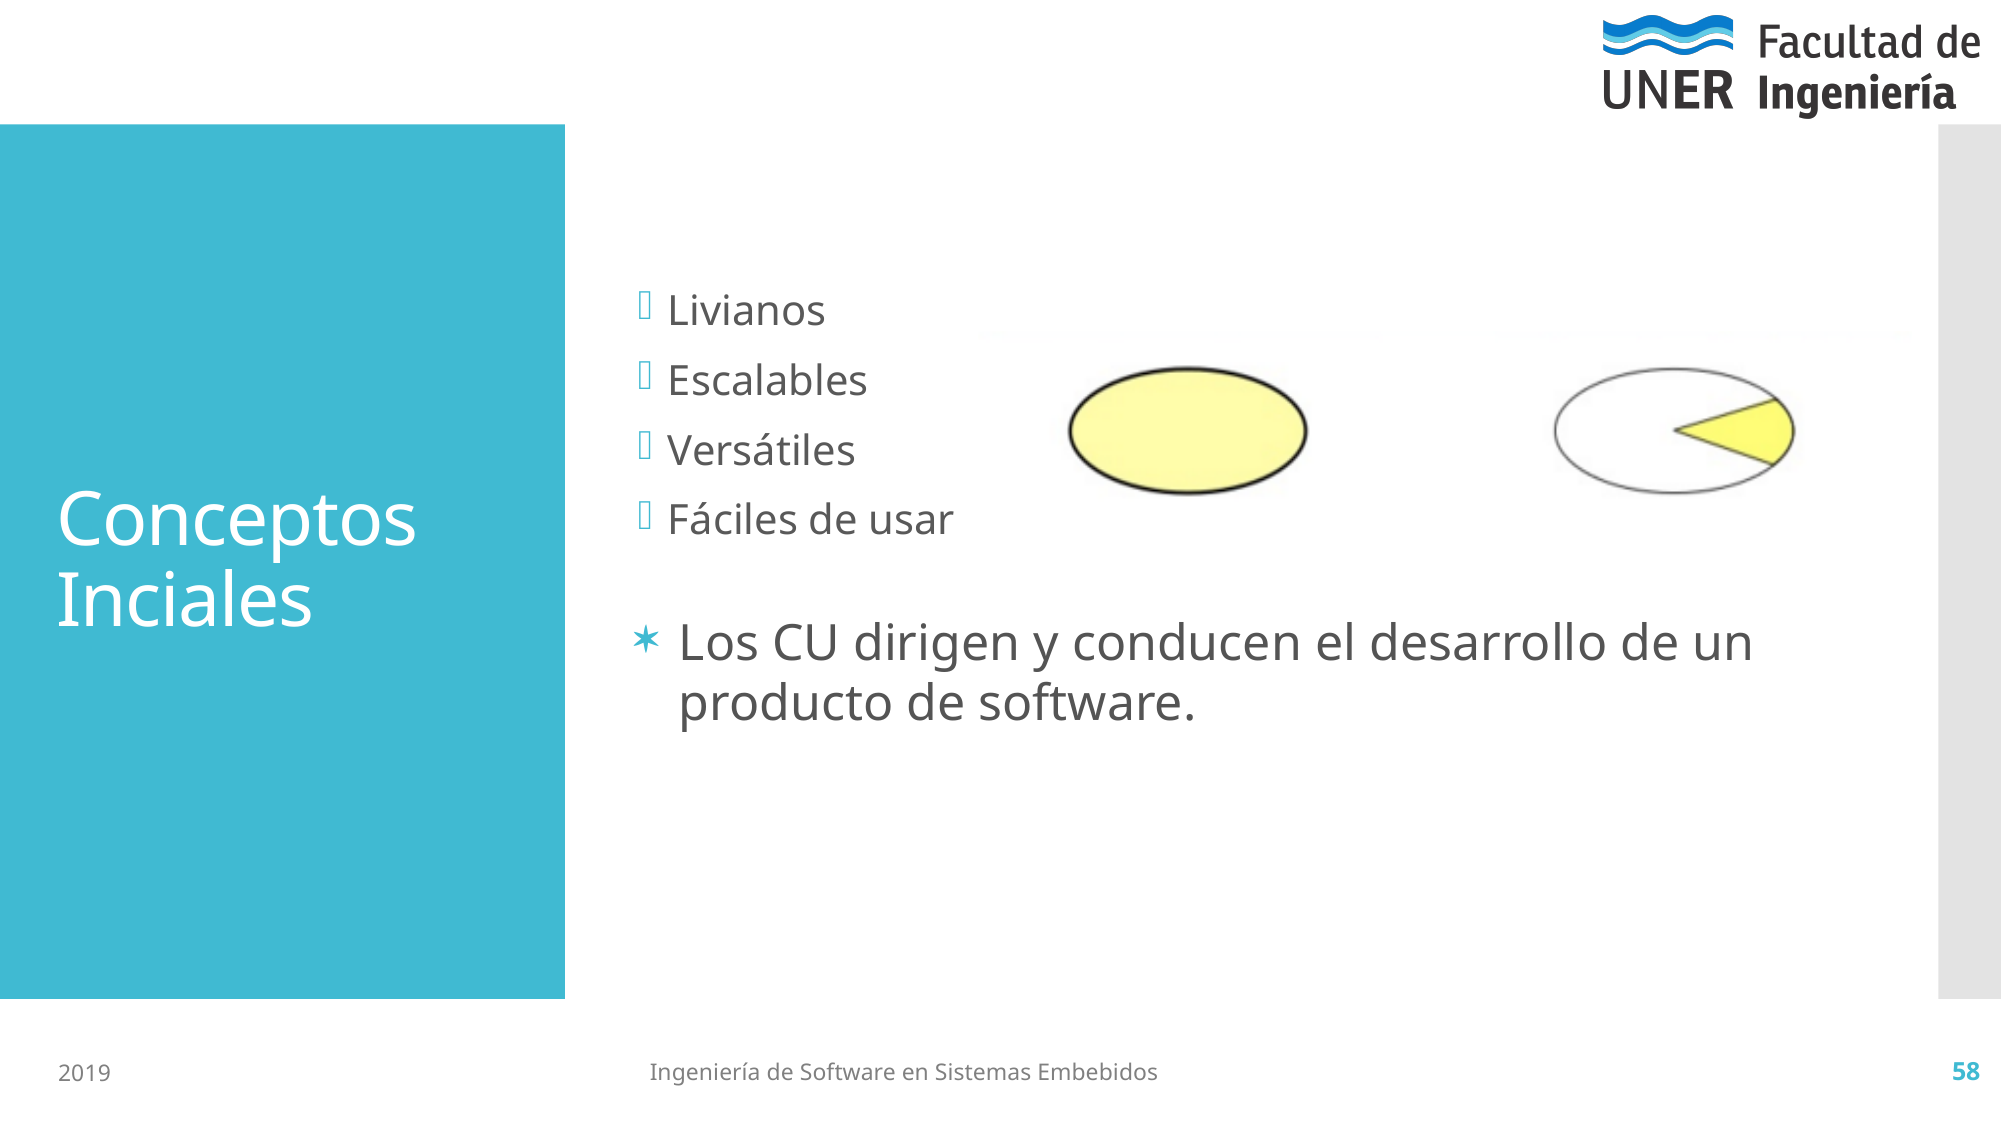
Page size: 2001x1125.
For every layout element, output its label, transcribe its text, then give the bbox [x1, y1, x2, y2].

slide_number 2019 [43, 1042, 493, 1103]
footer Ingeniería de Software en Sistemas Embebidos [634, 1042, 1605, 1103]
list Livianos Escalables Versátiles Fáciles de usar [622, 248, 1839, 585]
picture [977, 330, 1912, 521]
text_box Los CU dirigen y conducen el desarrollo de un producto de software. [619, 602, 1835, 940]
picture [1587, 0, 1996, 134]
title Conceptos Inciales [41, 184, 525, 940]
slide_number 58 [1744, 1042, 1996, 1103]
